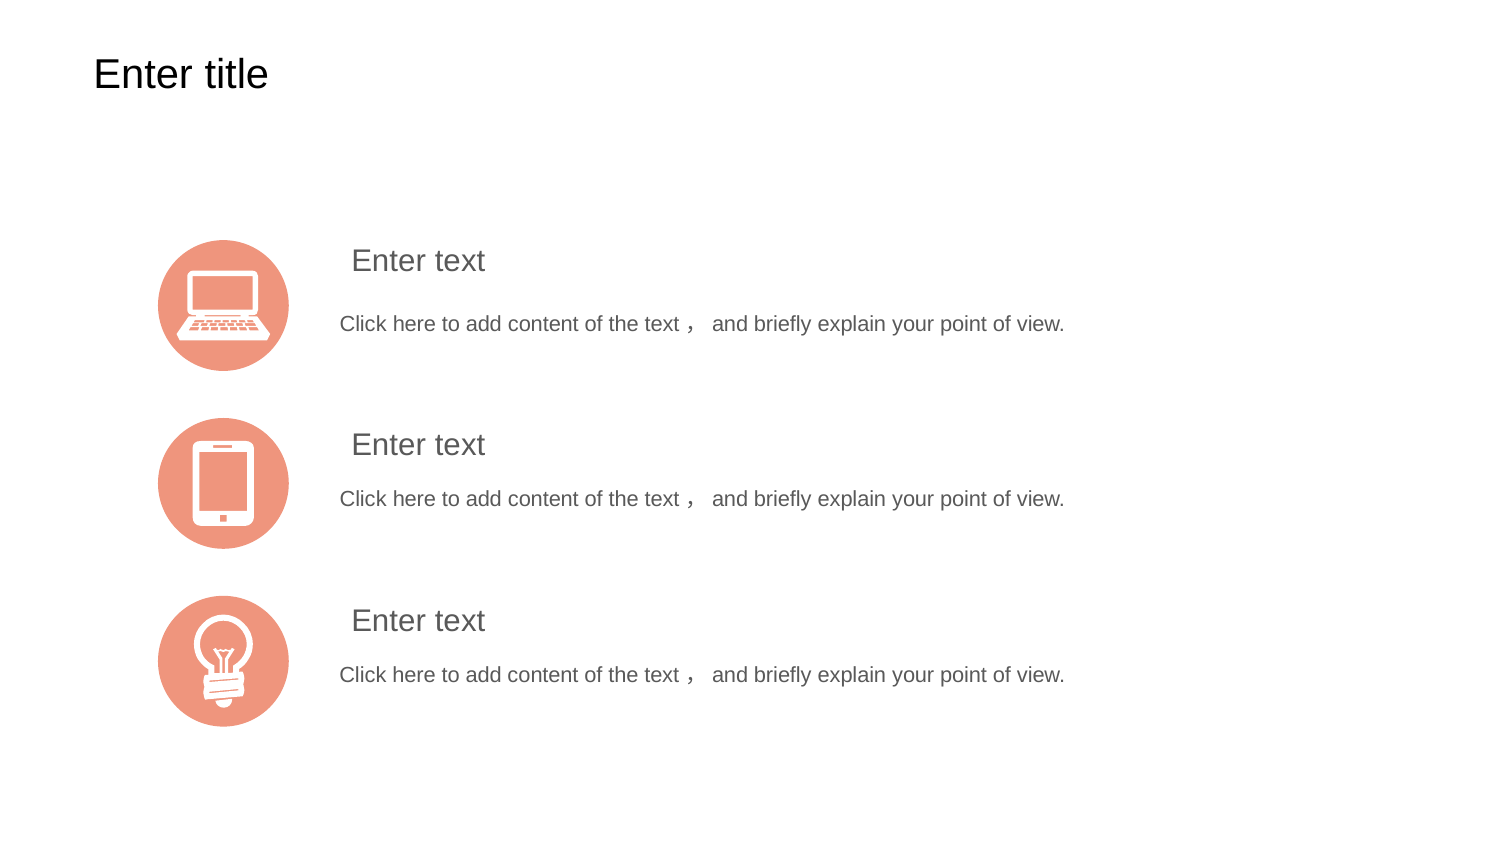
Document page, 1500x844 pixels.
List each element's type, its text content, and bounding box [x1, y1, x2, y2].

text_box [157, 239, 289, 372]
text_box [157, 417, 289, 550]
text_box Enter title [78, 39, 285, 104]
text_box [324, 232, 1362, 340]
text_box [324, 592, 1370, 691]
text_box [157, 595, 289, 727]
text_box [324, 416, 1362, 515]
